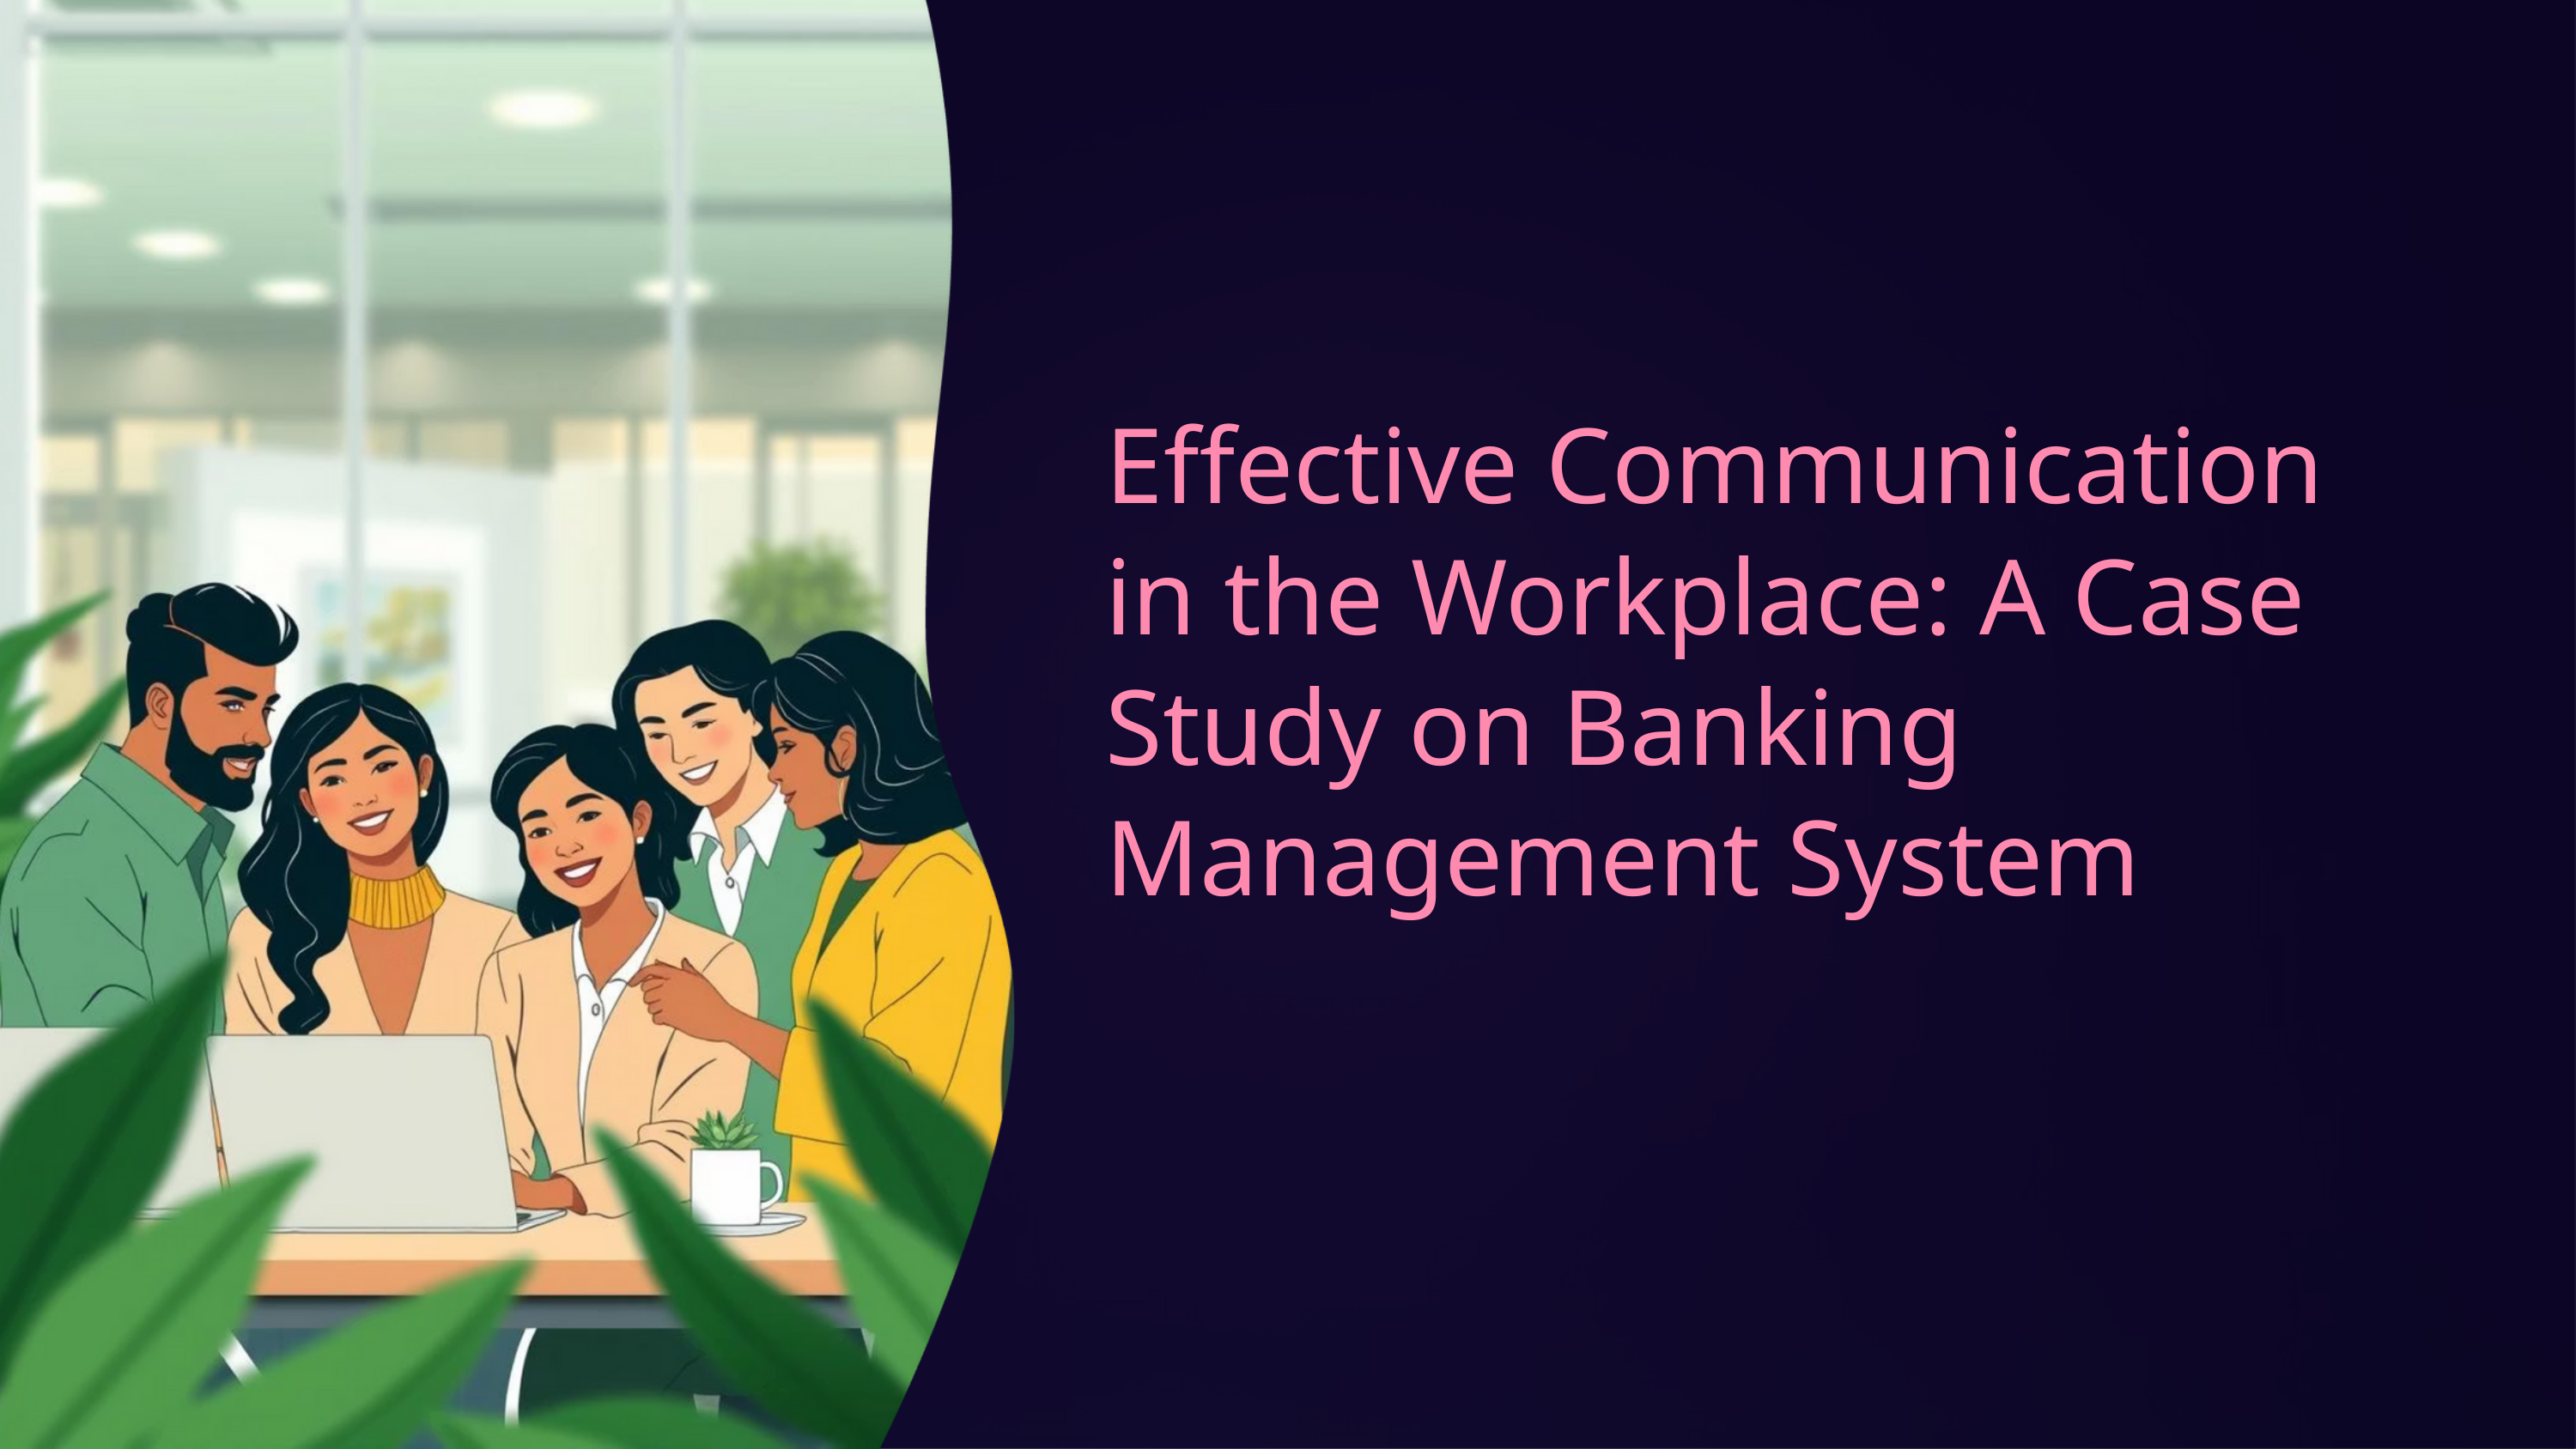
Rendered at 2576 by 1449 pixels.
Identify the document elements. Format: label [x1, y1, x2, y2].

text_box [0, 0, 1015, 1449]
text_box [1015, 0, 2576, 1449]
